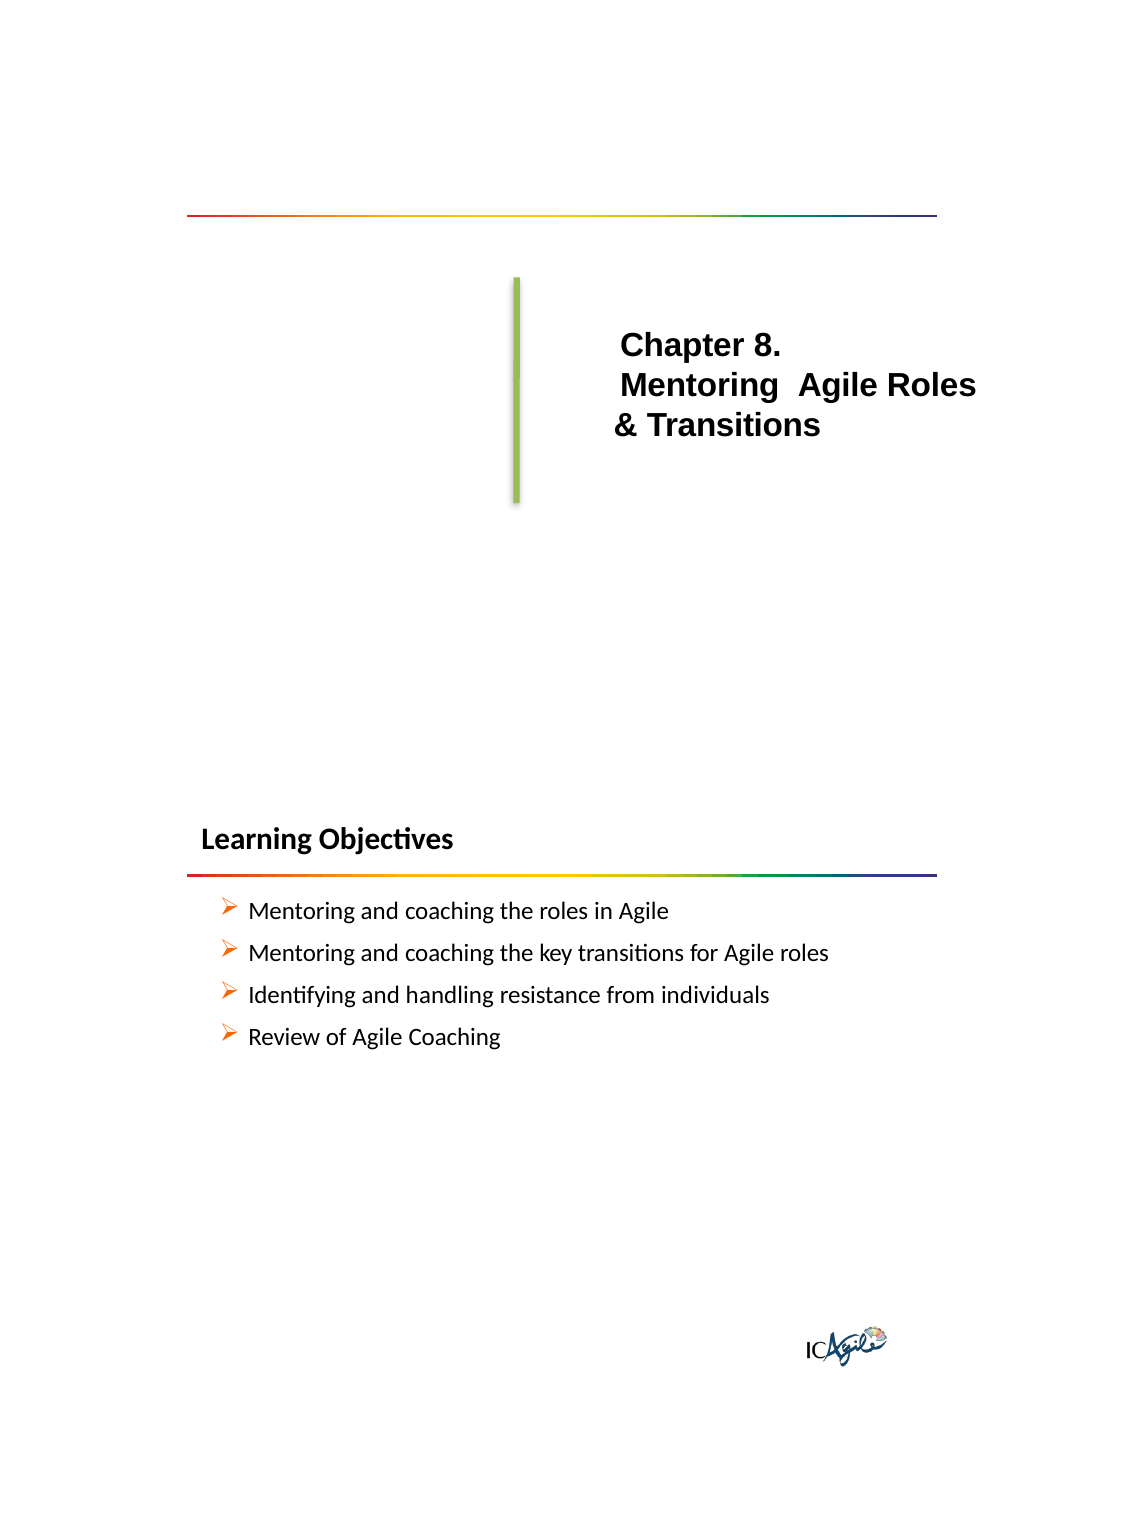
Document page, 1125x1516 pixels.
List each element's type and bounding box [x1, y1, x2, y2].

text_box [187, 818, 938, 1051]
text_box [611, 323, 1013, 443]
text_box [799, 1323, 893, 1369]
text_box [513, 277, 520, 504]
